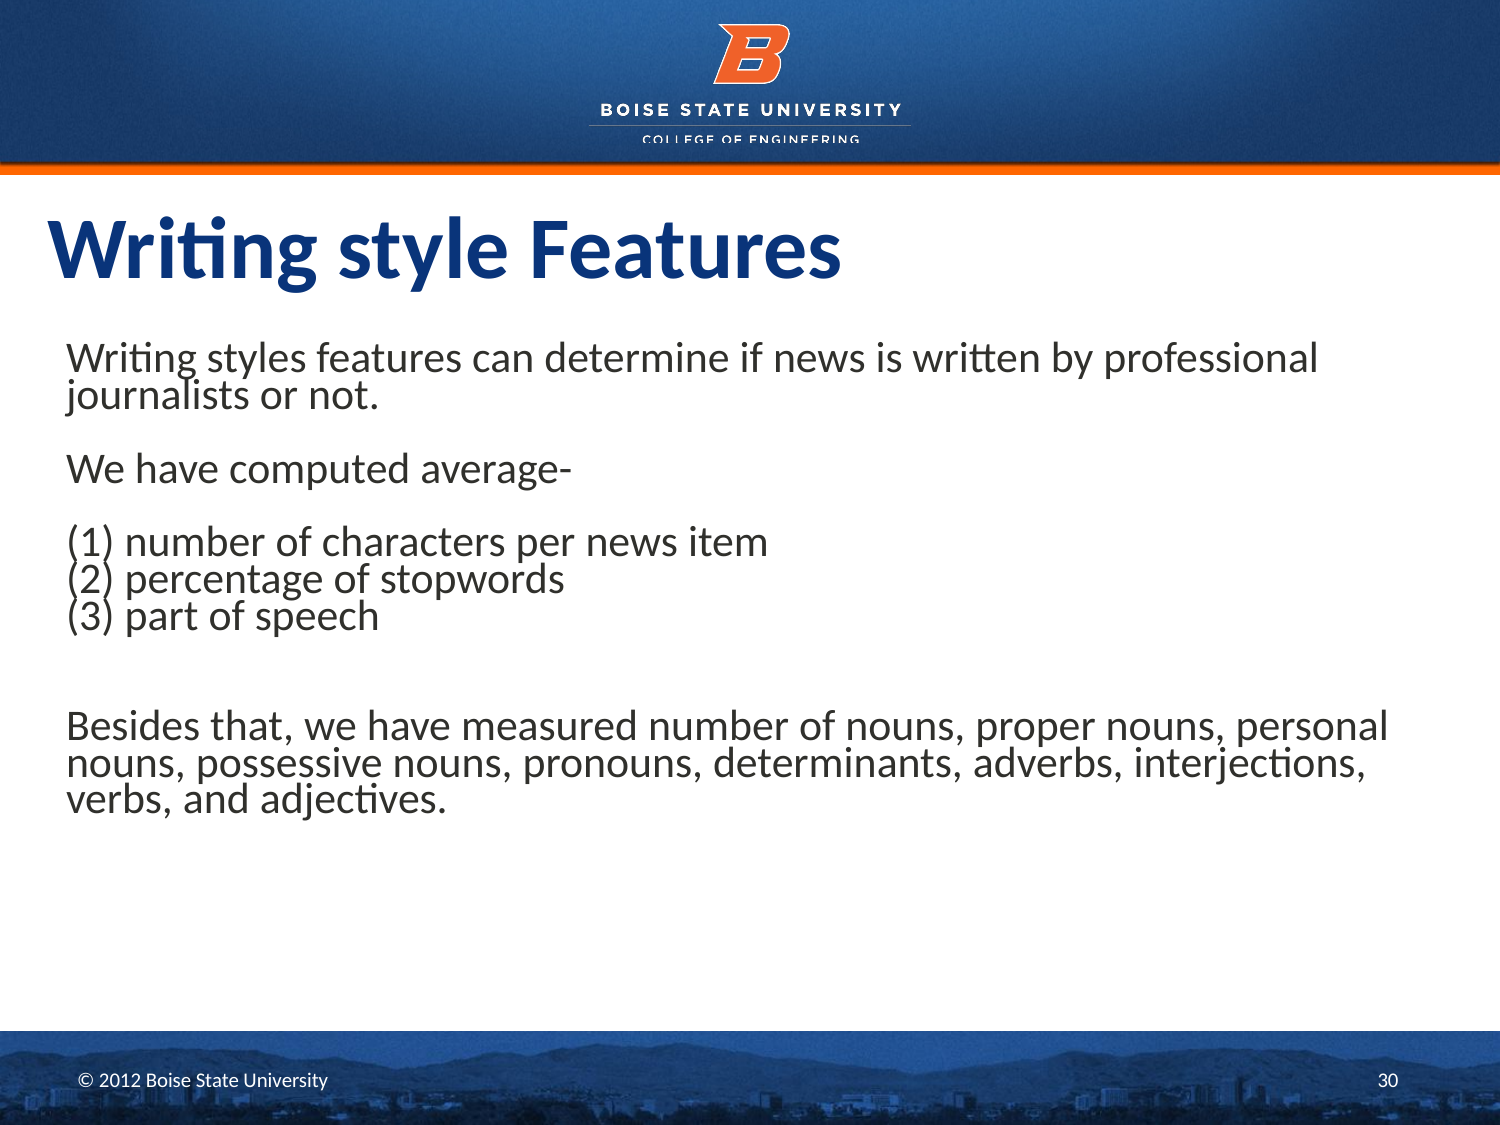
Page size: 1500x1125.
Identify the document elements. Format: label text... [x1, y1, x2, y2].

list Writing styles features can determine if news is written by professional journalists or not. We have computed average- (1) number of characters per news item (2) percentage of stopwords (3) part of speech Besides that, we have measured number of nouns, proper nouns, personal nouns, possessive nouns, pronouns, determinants, adverbs, interjections, verbs, and adjectives. [51, 276, 1449, 1000]
picture [0, 0, 1500, 175]
title Writing style Features [32, 187, 1431, 313]
picture [0, 1031, 1500, 1125]
